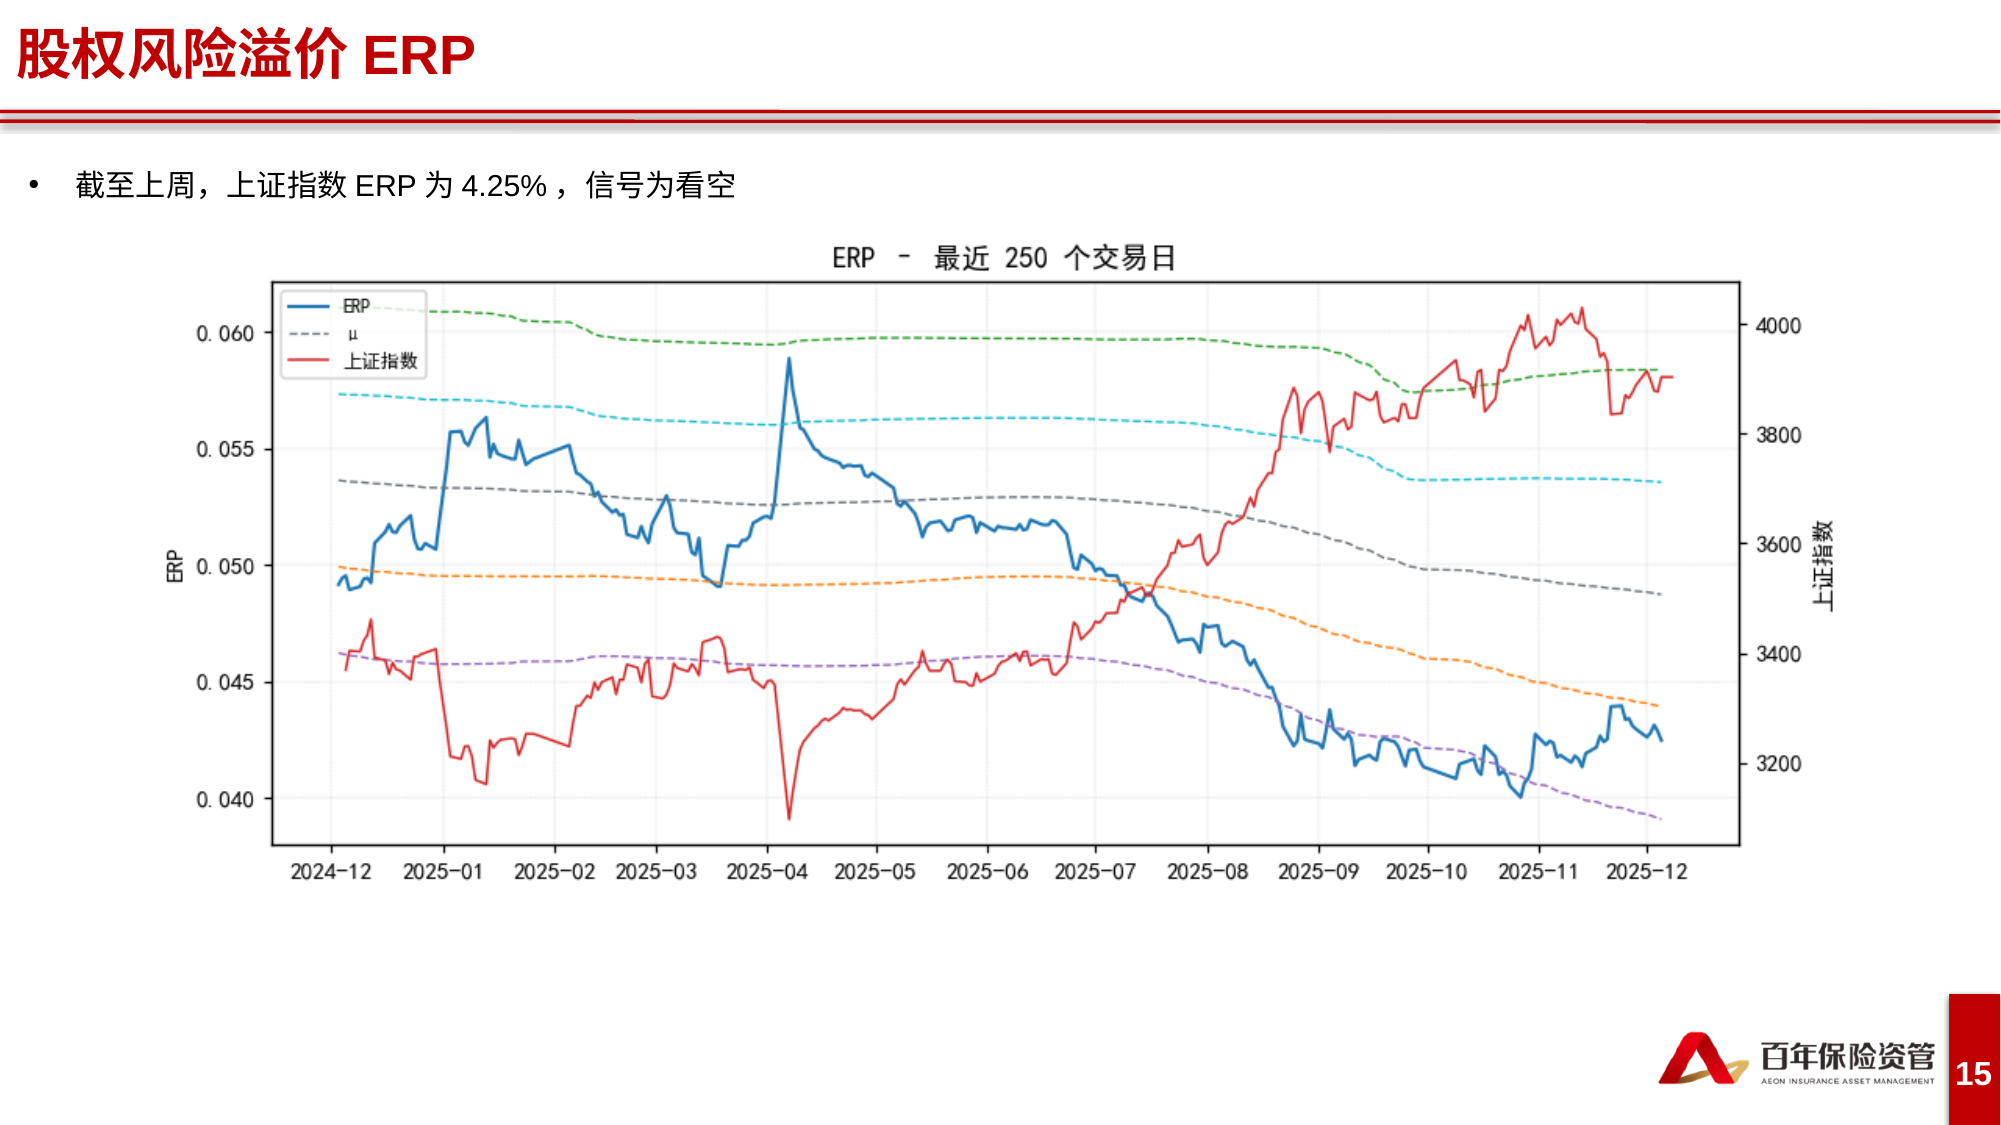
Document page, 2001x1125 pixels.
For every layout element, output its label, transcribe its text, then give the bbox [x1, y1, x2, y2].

text_box 截至上周，上证指数ERP为4.25%，信号为看空 [18, 147, 1982, 213]
picture [1645, 1024, 1945, 1094]
slide_number 15 [1944, 1044, 2000, 1102]
picture [149, 227, 1851, 898]
text_box 股权风险溢价ERP [0, 11, 1990, 94]
